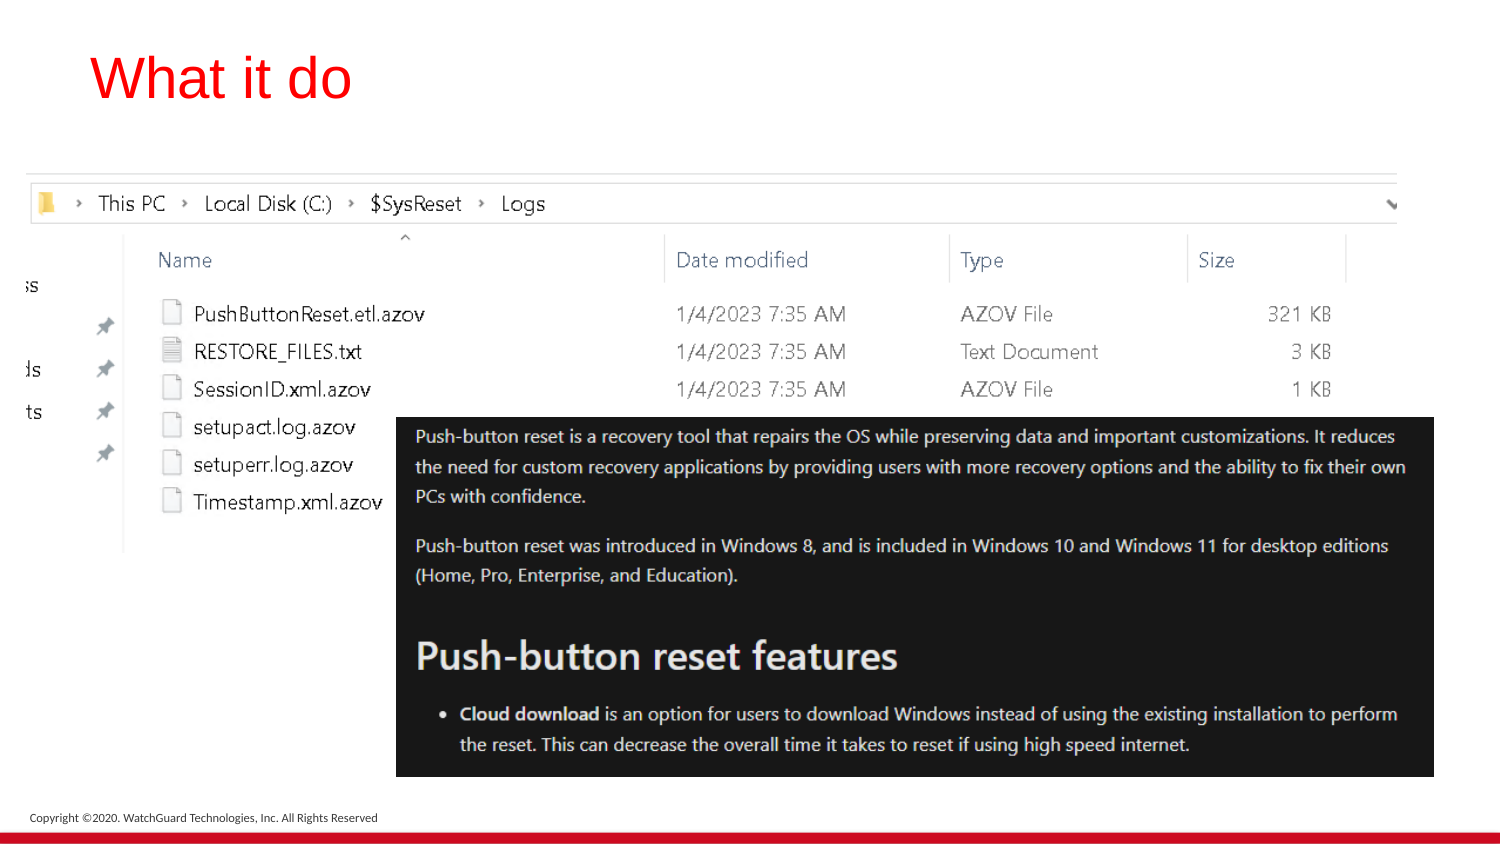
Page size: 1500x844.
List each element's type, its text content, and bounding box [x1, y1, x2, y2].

title What it do [75, 33, 1425, 117]
picture [26, 164, 1434, 777]
